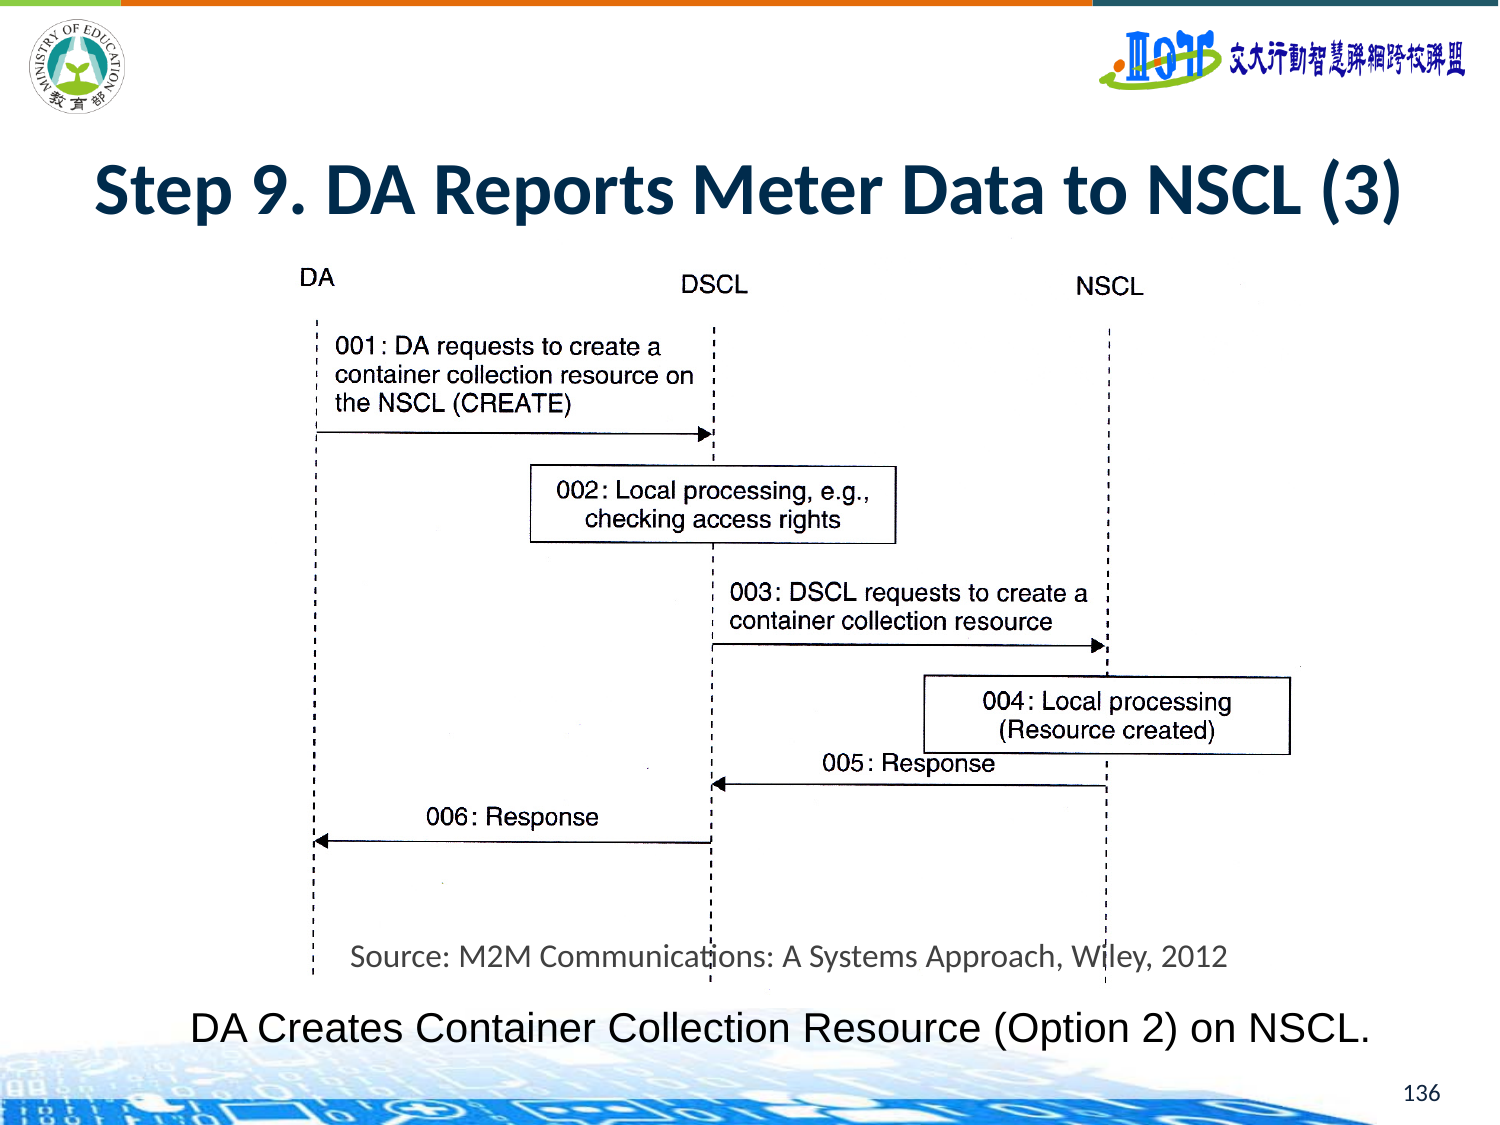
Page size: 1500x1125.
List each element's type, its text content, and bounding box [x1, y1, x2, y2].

slide_number 136 [1387, 1069, 1484, 1125]
picture [29, 19, 125, 114]
picture [1099, 30, 1465, 90]
picture [0, 236, 1377, 1125]
text_box DA Creates Container Collection Resource (Option 2) on NSCL. [175, 993, 1388, 1058]
title Step 9. DA Reports Meter Data to NSCL (3) [75, 101, 1425, 268]
